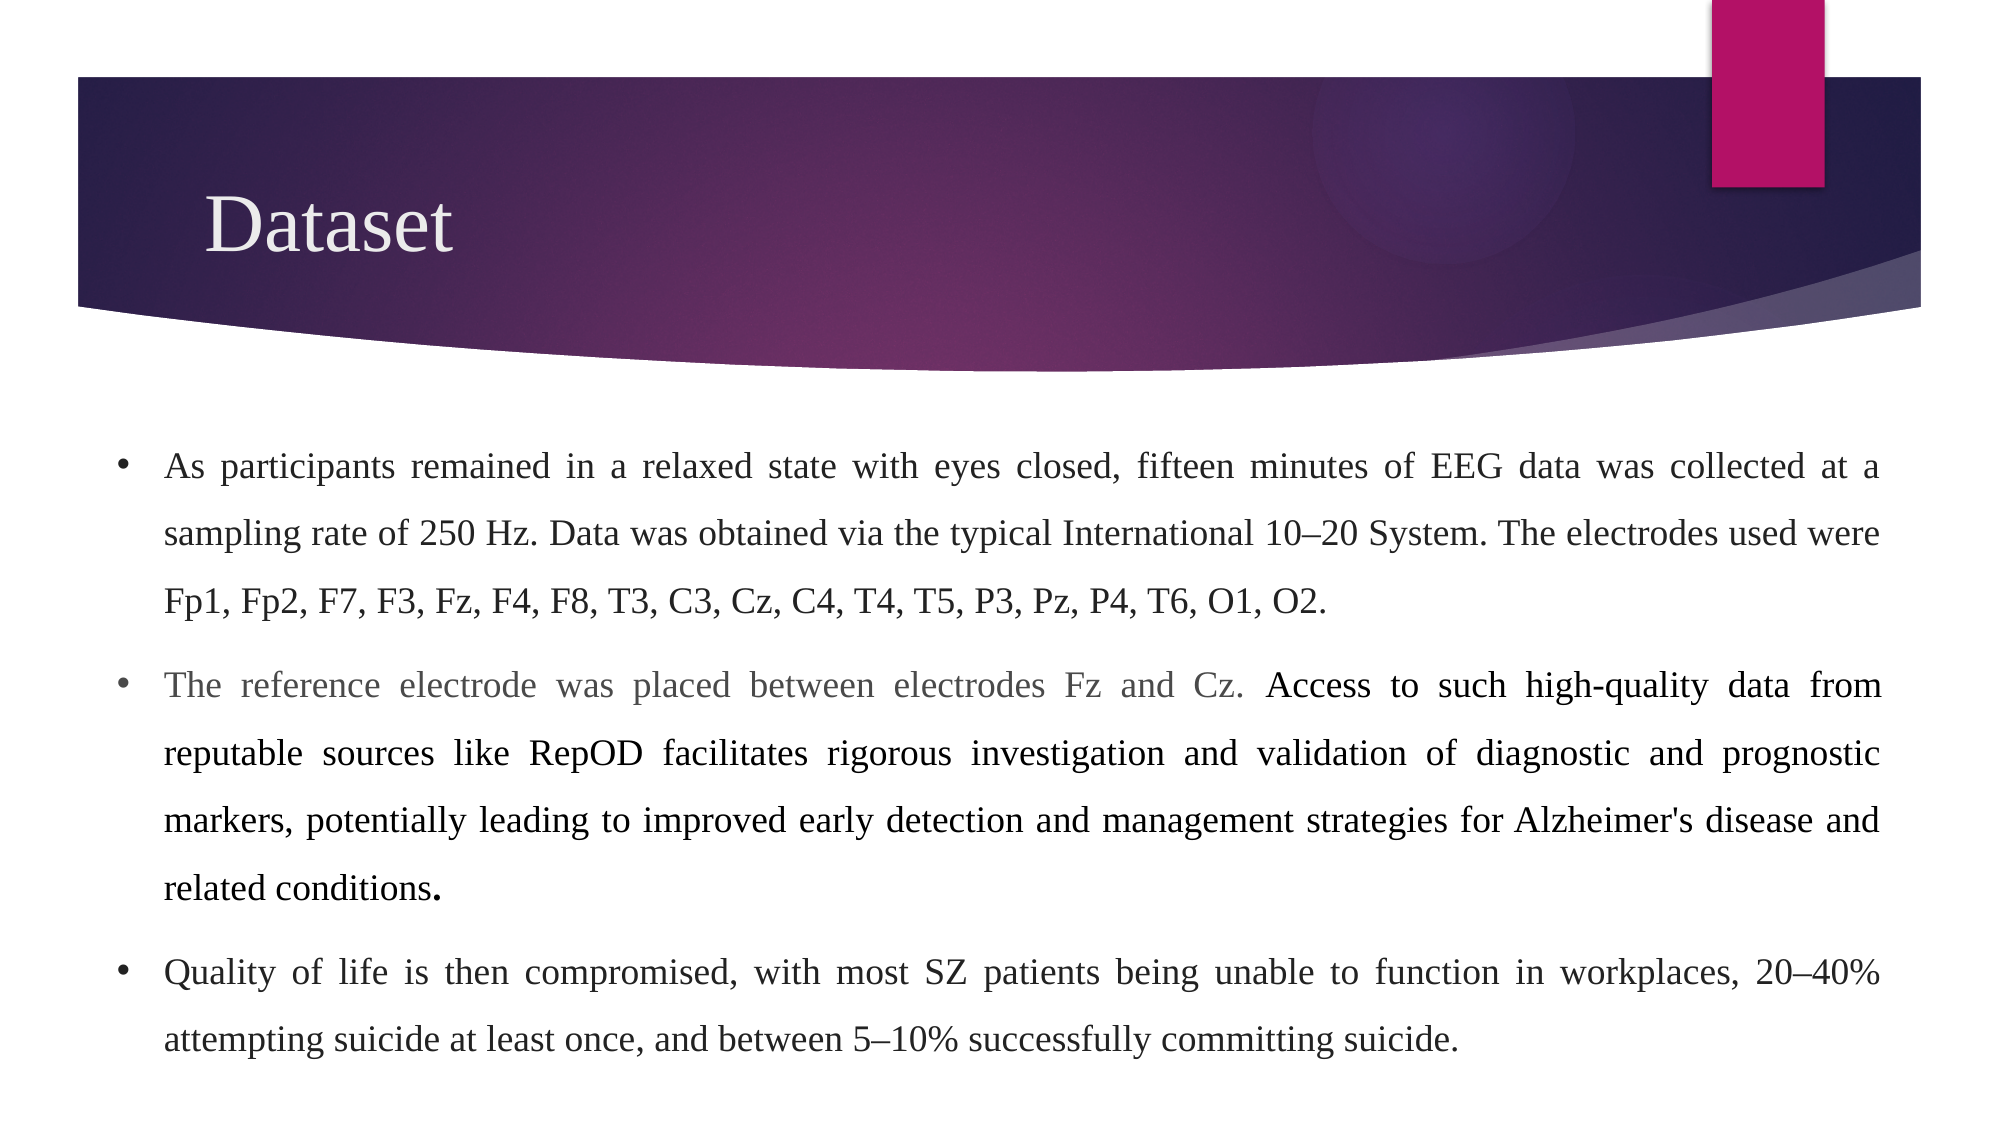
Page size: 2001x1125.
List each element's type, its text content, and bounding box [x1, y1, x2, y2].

text_box As participants remained in a relaxed state with eyes closed, fifteen minutes of EEG data was collected at a sampling rate of 250 Hz. Data was obtained via the typical International 10–20 System. The electrodes used were Fp1, Fp2, F7, F3, Fz, F4, F8, T3, C3, Cz, C4, T4, T5, P3, Pz, P4, T6, O1, O2. The reference electrode was placed between electrodes Fz and Cz. Access to such high-quality data from reputable sources like RepOD facilitates rigorous investigation and validation of diagnostic and prognostic markers, potentially leading to improved early detection and management strategies for Alzheimer's disease and related conditions. Quality of life is then compromised, with most SZ patients being unable to function in workplaces, 20–40% attempting suicide at least once, and between 5–10% successfully committing suicide. [102, 411, 1898, 1067]
title Dataset [189, 159, 1627, 276]
